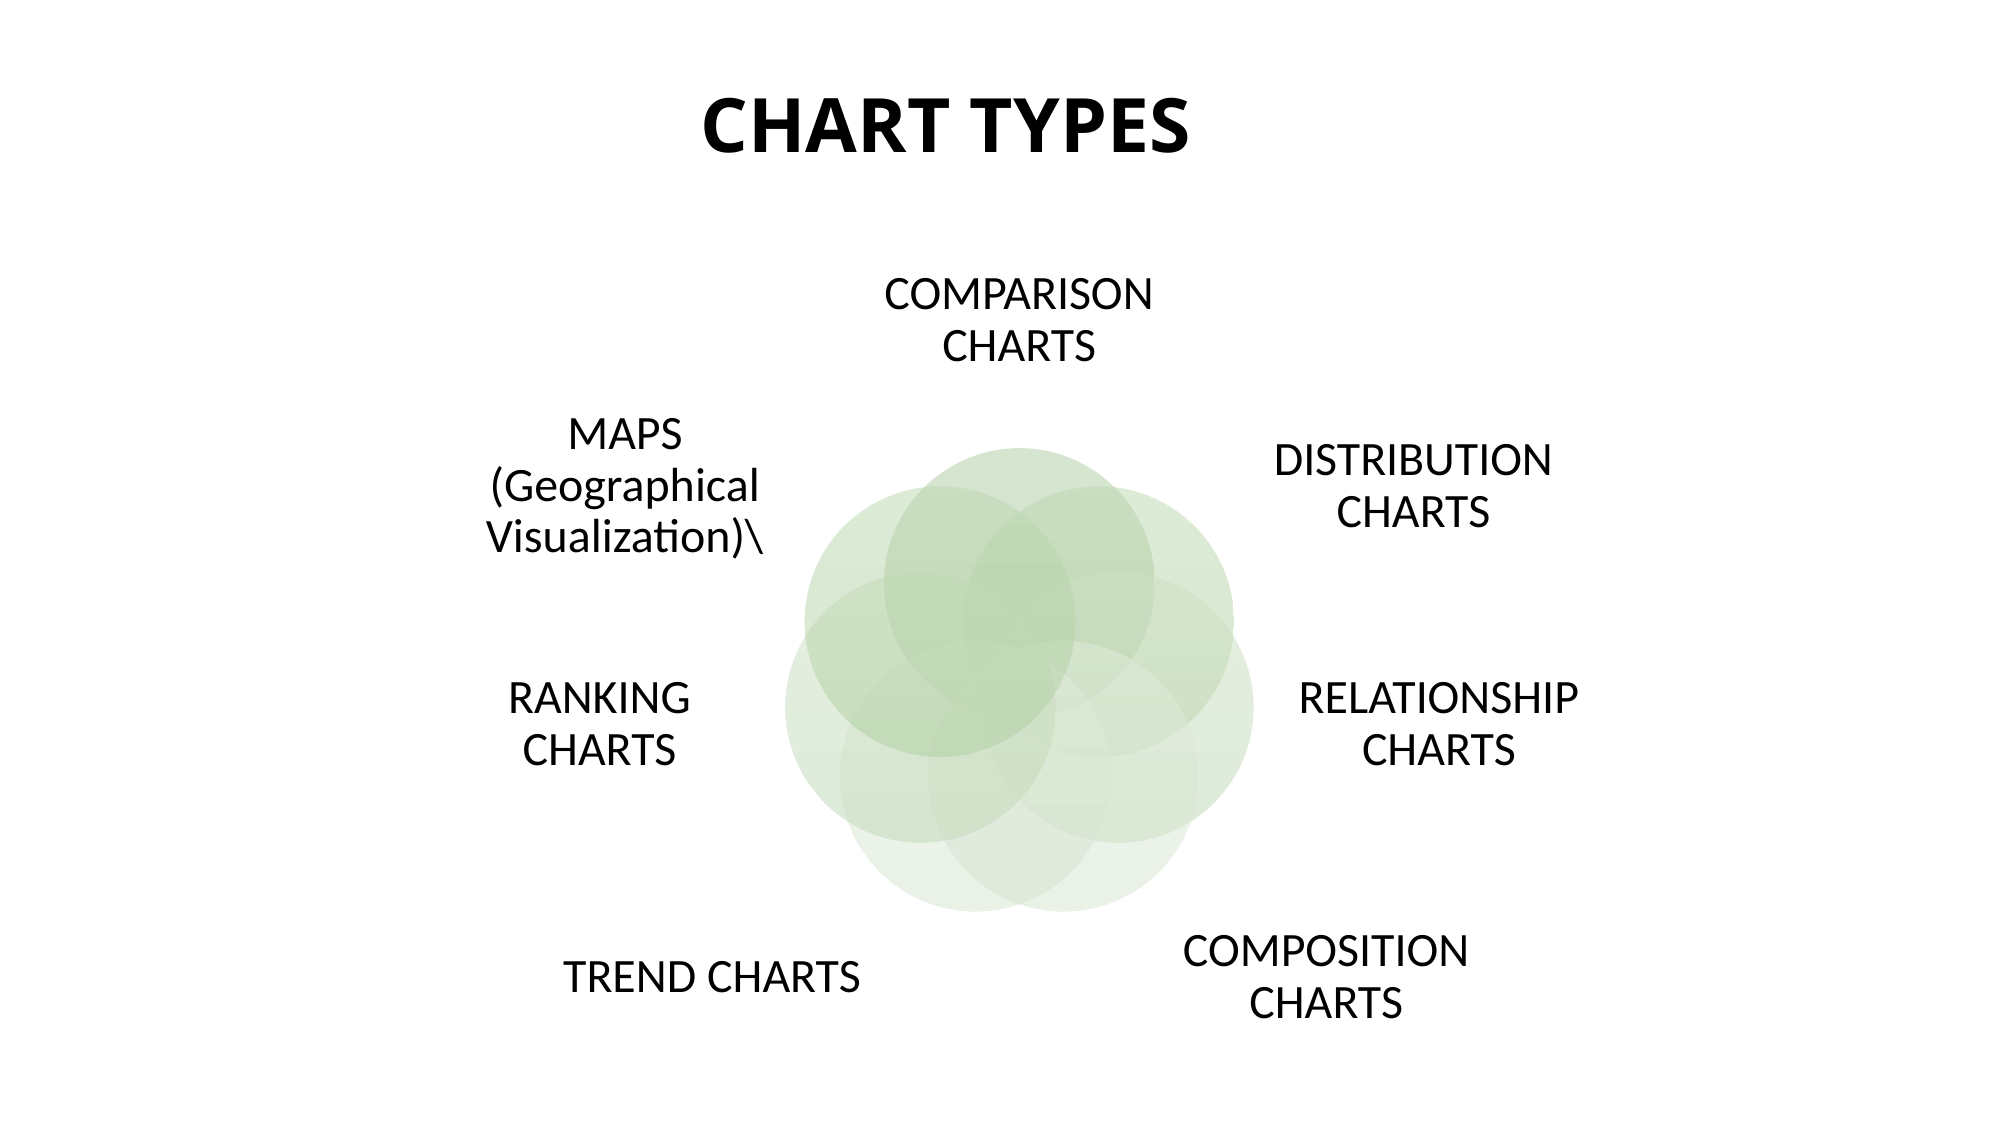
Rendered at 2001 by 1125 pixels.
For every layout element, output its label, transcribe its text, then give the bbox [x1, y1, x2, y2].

text_box CHART TYPES [686, 70, 1314, 176]
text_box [38, 237, 2000, 1067]
